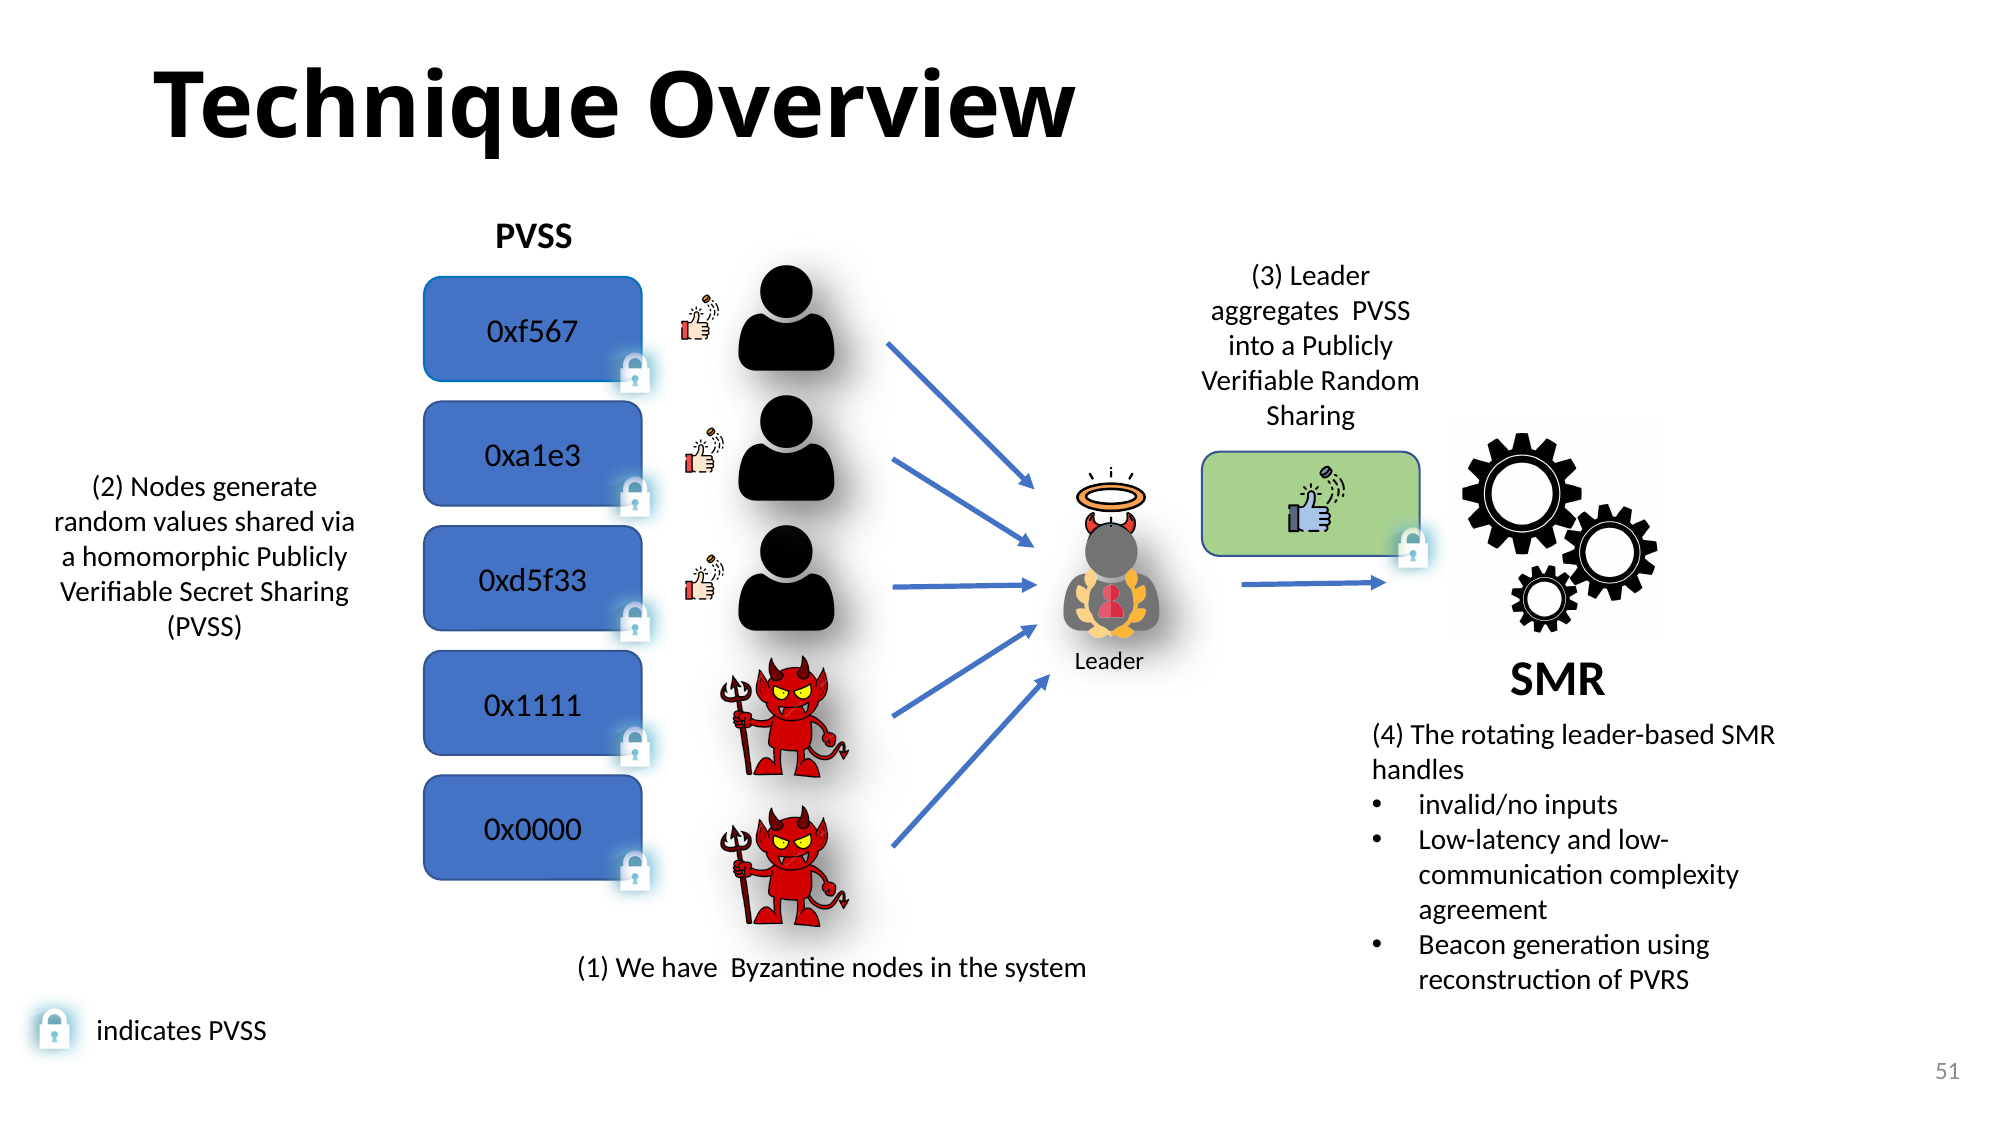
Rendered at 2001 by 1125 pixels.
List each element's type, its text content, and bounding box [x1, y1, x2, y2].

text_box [1049, 515, 1172, 638]
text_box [892, 584, 1038, 588]
text_box Leader [1060, 638, 1160, 683]
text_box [424, 401, 672, 526]
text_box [424, 775, 672, 908]
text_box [892, 674, 1050, 847]
text_box PVSS [480, 203, 588, 264]
picture [679, 515, 847, 638]
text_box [1201, 451, 1450, 585]
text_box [424, 650, 672, 775]
text_box (4) The rotating leader-based SMR handles invalid/no inputs Low-latency and low-communication complexity agreement Beacon generation using reconstruction of PVRS [1357, 708, 1817, 1003]
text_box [17, 991, 283, 1066]
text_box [892, 624, 1038, 717]
text_box (2) Nodes generate random values shared via a homomorphic Publicly Verifiable Secret Sharing (PVSS) [33, 459, 376, 650]
picture [674, 255, 847, 378]
picture [1076, 462, 1146, 532]
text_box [424, 526, 672, 650]
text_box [424, 276, 672, 401]
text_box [892, 458, 1035, 548]
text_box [887, 343, 1035, 490]
picture [715, 795, 857, 937]
picture [715, 645, 857, 788]
text_box Technique Overview [137, 43, 1863, 172]
picture [679, 385, 847, 508]
slide_number 51 [1525, 1039, 1976, 1100]
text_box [1453, 420, 1663, 714]
